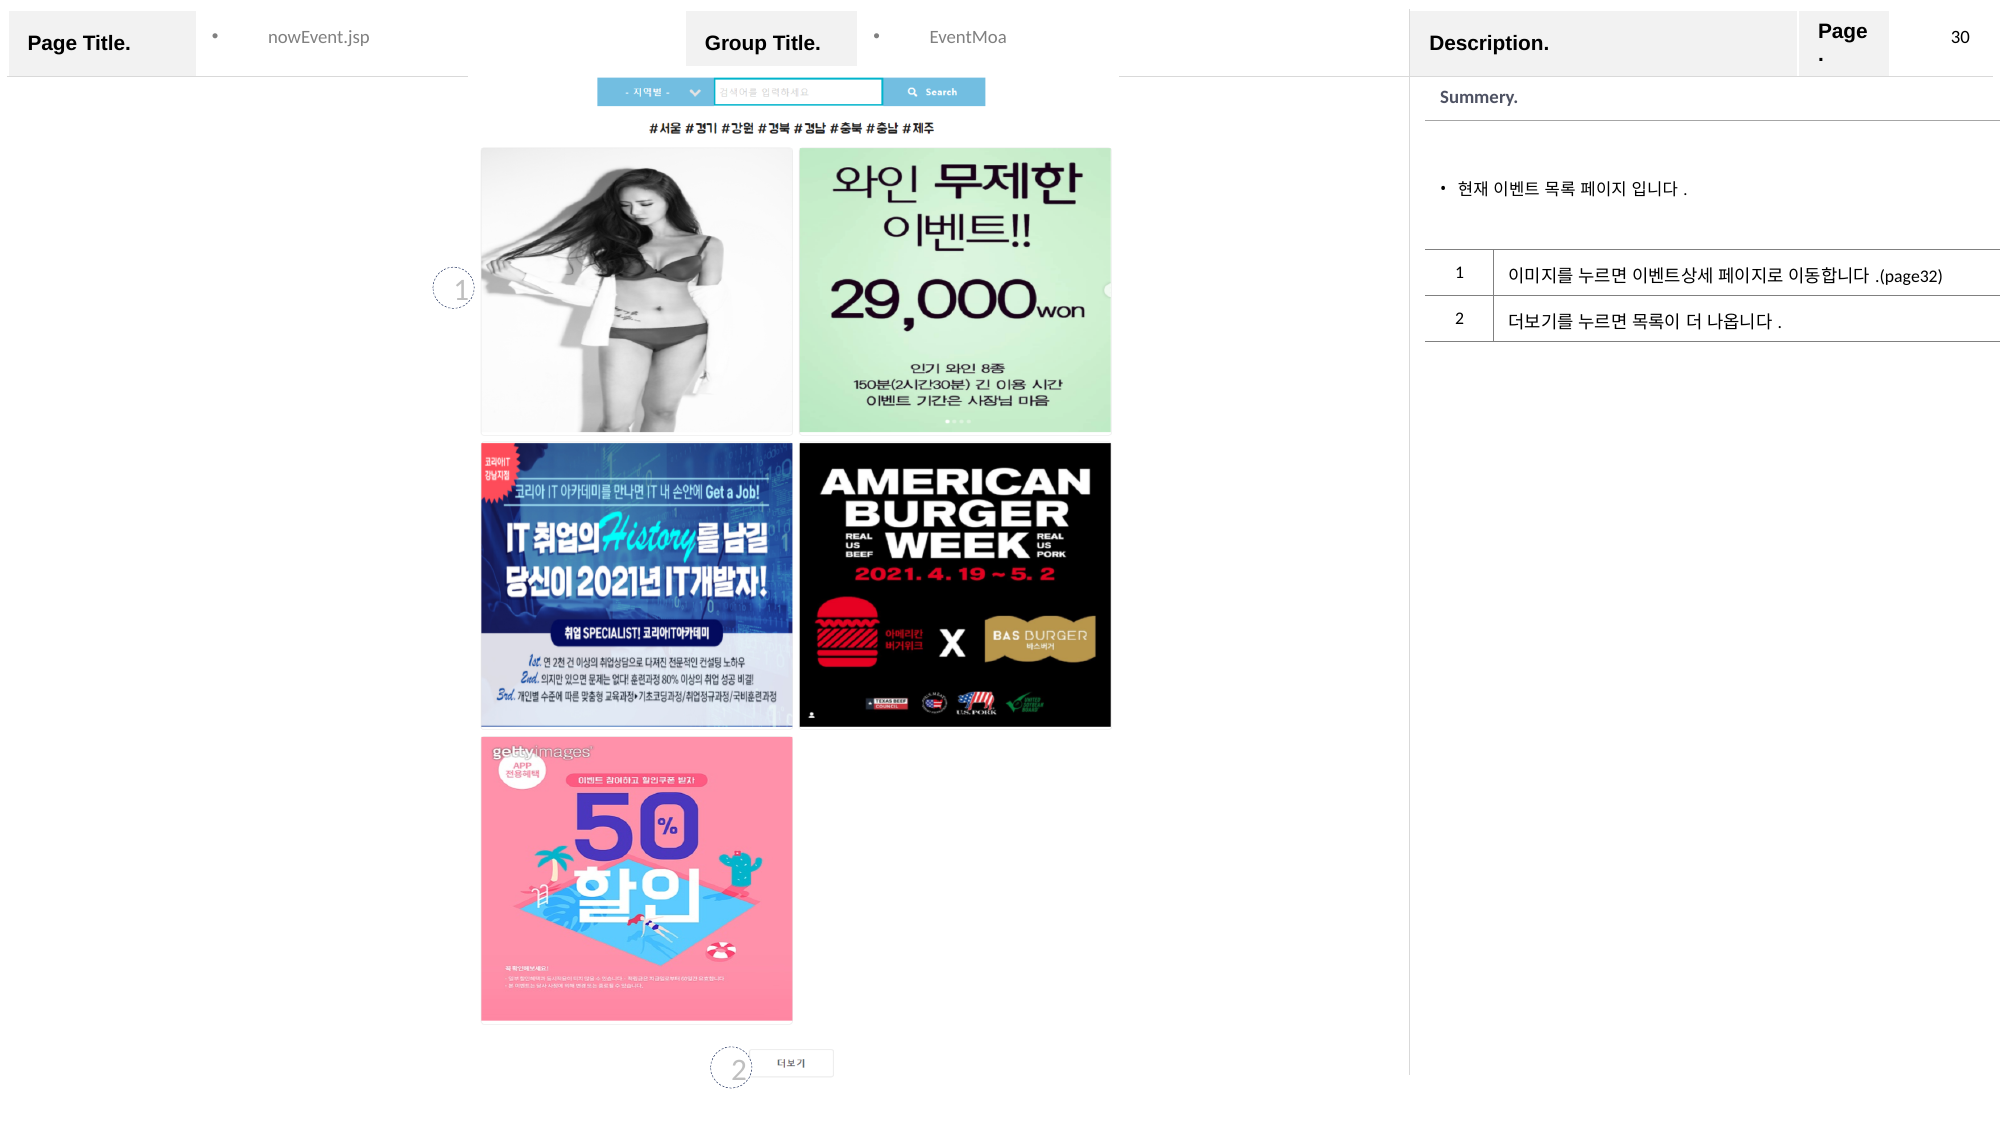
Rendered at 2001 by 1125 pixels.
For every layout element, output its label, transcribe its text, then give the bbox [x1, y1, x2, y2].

table_header Summery. [1425, 78, 2000, 120]
text_box 1 [431, 265, 462, 310]
table_cell 더보기를 누르면 목록이 더 나옵니다. [1494, 296, 2000, 341]
table_cell 2 [1425, 296, 1493, 341]
table_cell 1 [1425, 250, 1493, 295]
table_cell 이미지를 누르면 이벤트상세 페이지로 이동합니다.(page32) [1494, 250, 2000, 295]
table_cell 현재 이벤트 목록 페이지 입니다. [1425, 121, 2000, 249]
list EventMoa [858, 18, 1405, 55]
picture [467, 65, 1119, 1104]
text_box 30 [1936, 17, 1985, 55]
list nowEvent.jsp [196, 18, 684, 55]
